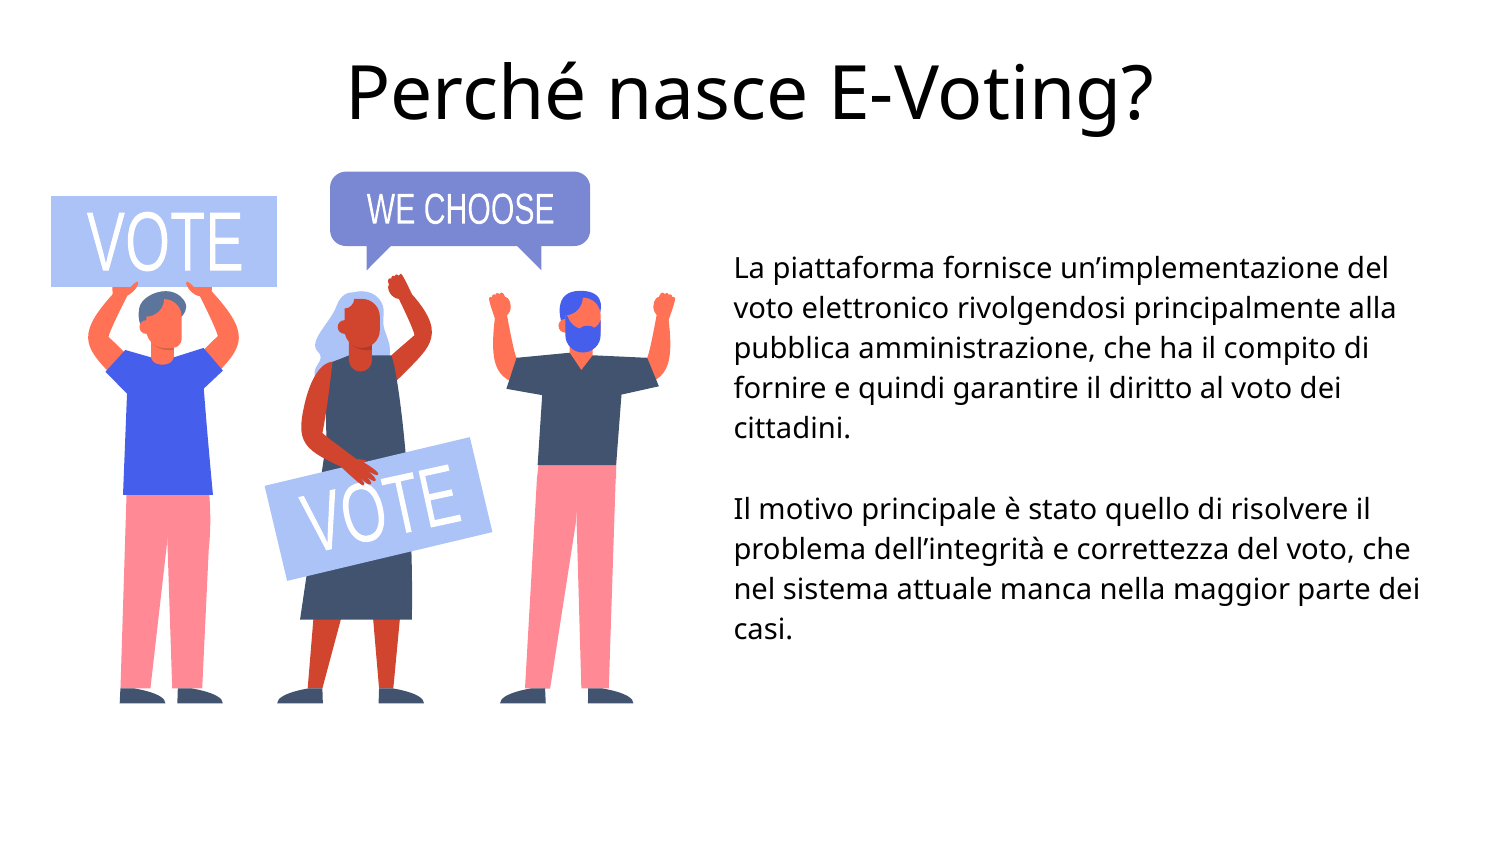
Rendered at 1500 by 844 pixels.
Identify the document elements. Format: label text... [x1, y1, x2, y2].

title Perché nasce E-Voting? [51, 29, 1449, 146]
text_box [50, 171, 677, 704]
list La piattaforma fornisce un’implementazione del voto elettronico rivolgendosi principalmente alla pubblica amministrazione, che ha il compito di fornire e quindi garantire il diritto al voto dei cittadini. Il motivo principale è stato quello di risolvere il problema dell’integrità e correttezza del voto, che nel sistema attuale manca nella maggior parte dei casi. [693, 228, 1465, 704]
